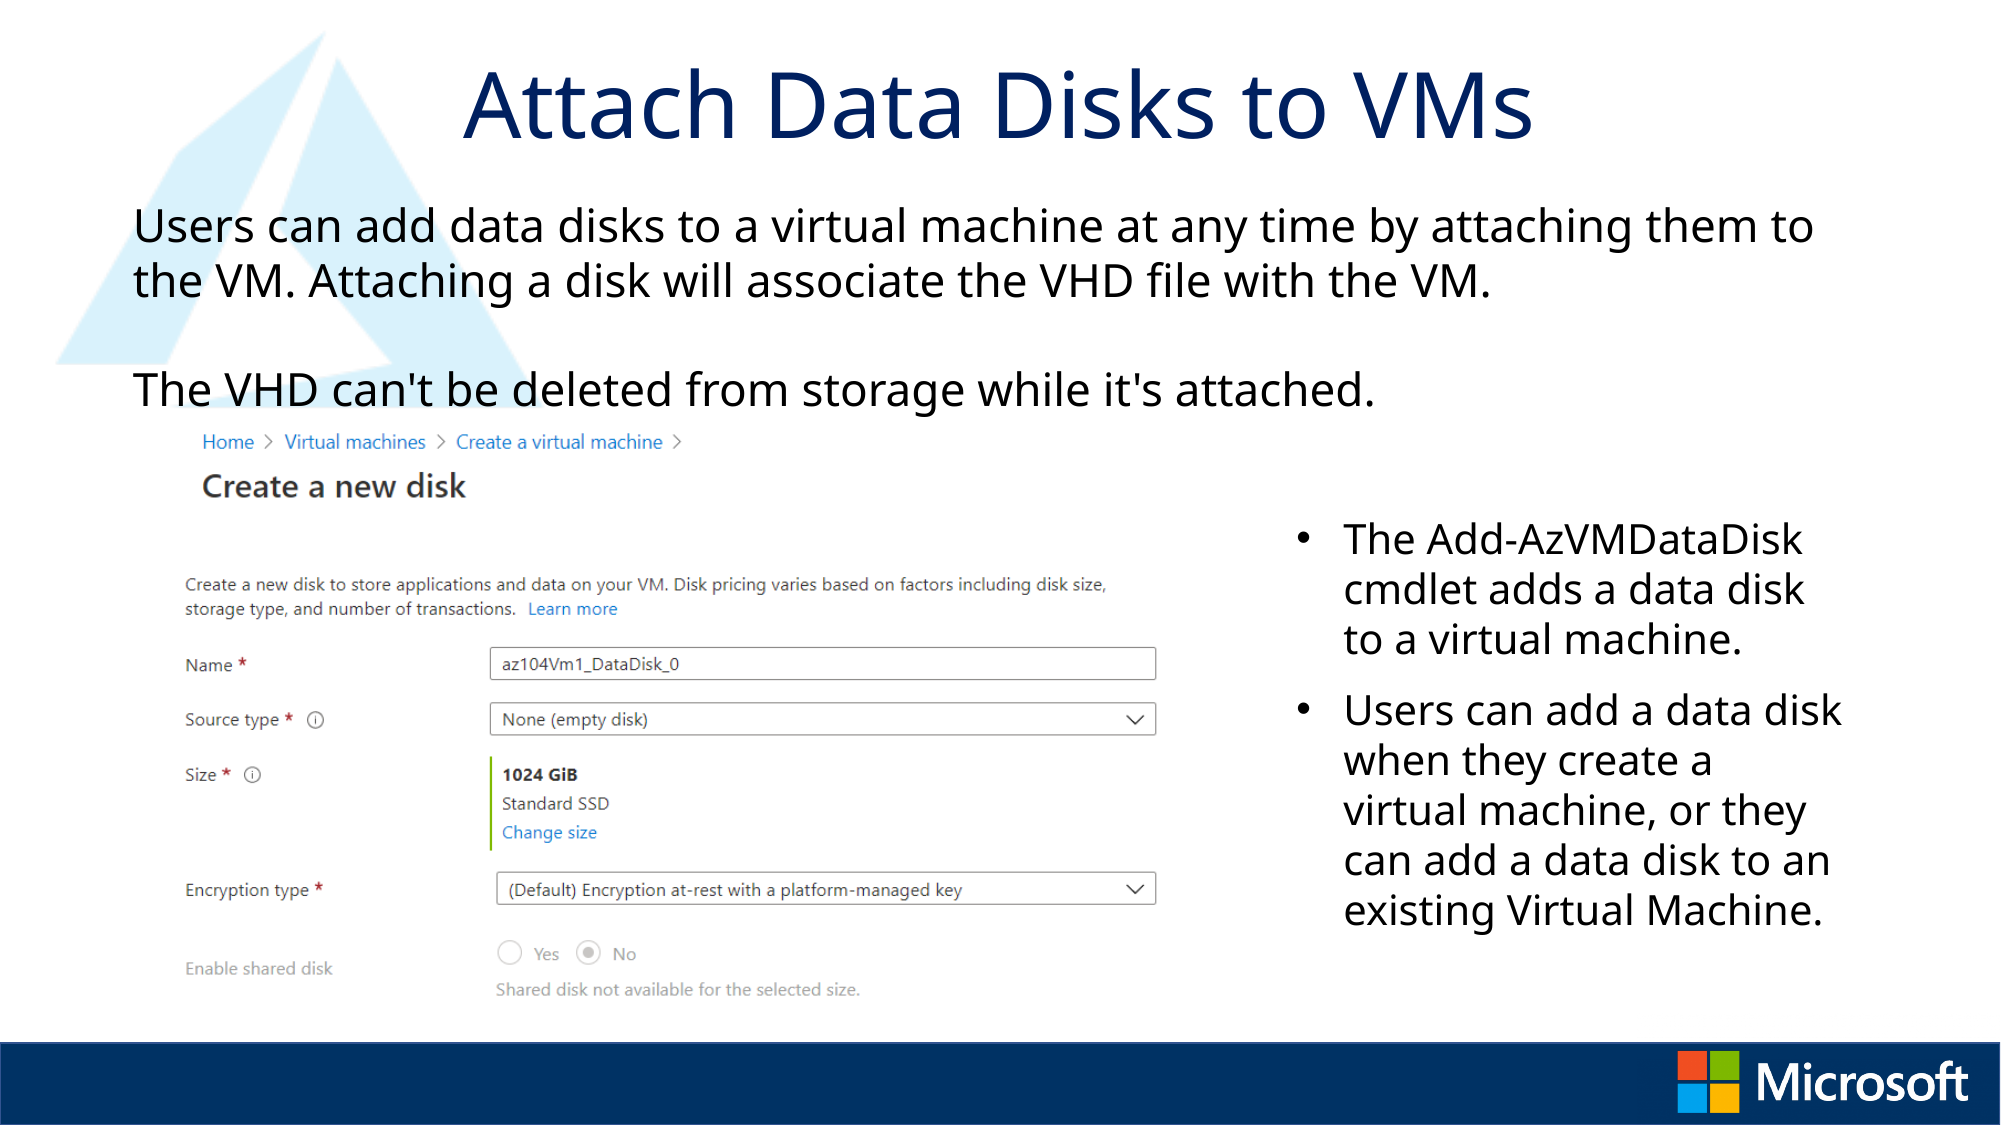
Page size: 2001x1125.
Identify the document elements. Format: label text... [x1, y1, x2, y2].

text_box The Add-AzVMDataDisk cmdlet adds a data disk to a virtual machine. Users can add a data disk when they create a virtual machine, or they can add a data disk to an existing Virtual Machine. [1281, 505, 1863, 941]
picture [181, 430, 1163, 1020]
text_box Users can add data disks to a virtual machine at any time by attaching them to the VM. Attaching a disk will associate the VHD file with the VM. The VHD can't be deleted from storage while it's attached. [118, 188, 1882, 424]
picture [1637, 1013, 2001, 1125]
title Attach Data Disks to VMs [137, 0, 1863, 188]
